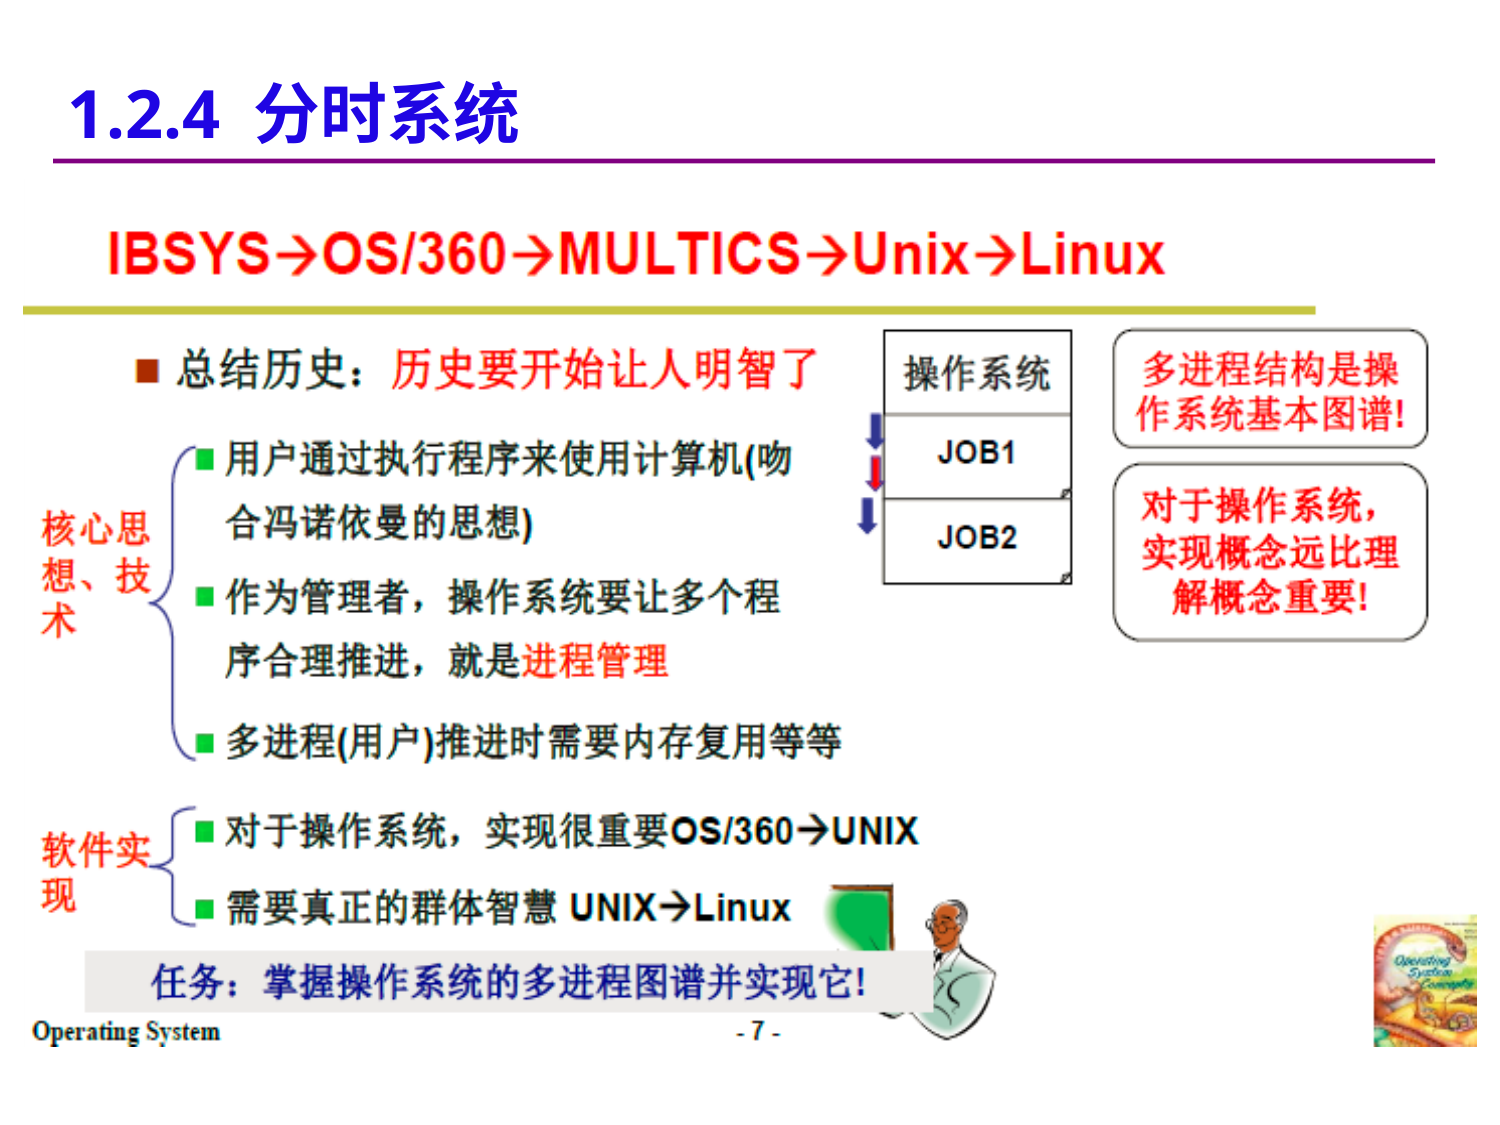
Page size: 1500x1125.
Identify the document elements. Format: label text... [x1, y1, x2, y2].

text_box 1.2.4 分时系统 [53, 64, 647, 138]
picture [23, 179, 1477, 1047]
